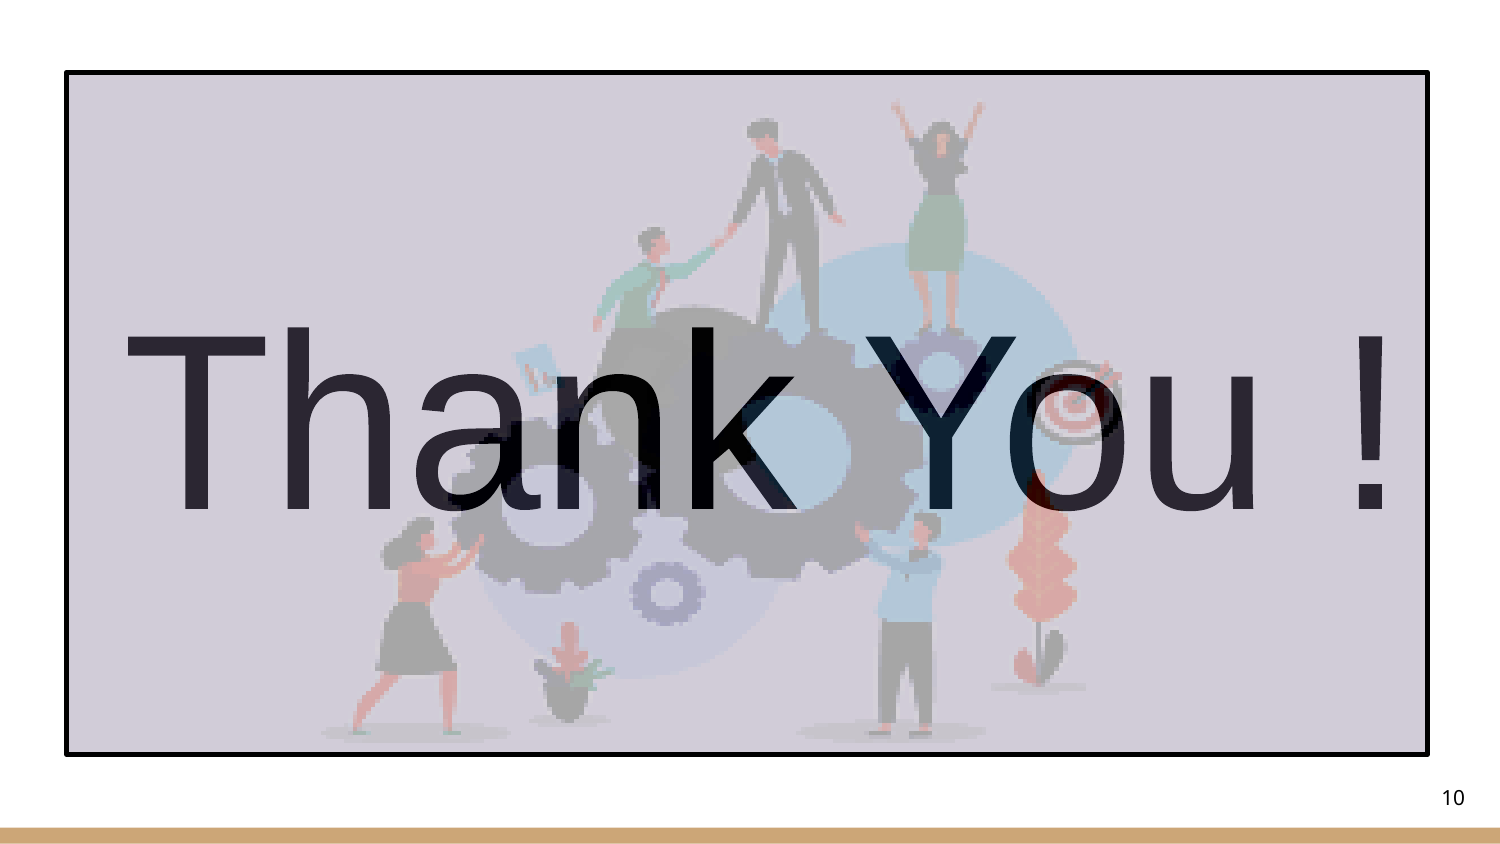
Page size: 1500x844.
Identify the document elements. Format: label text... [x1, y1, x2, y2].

slide_number ‹#› [1389, 764, 1480, 830]
picture [68, 74, 1426, 753]
